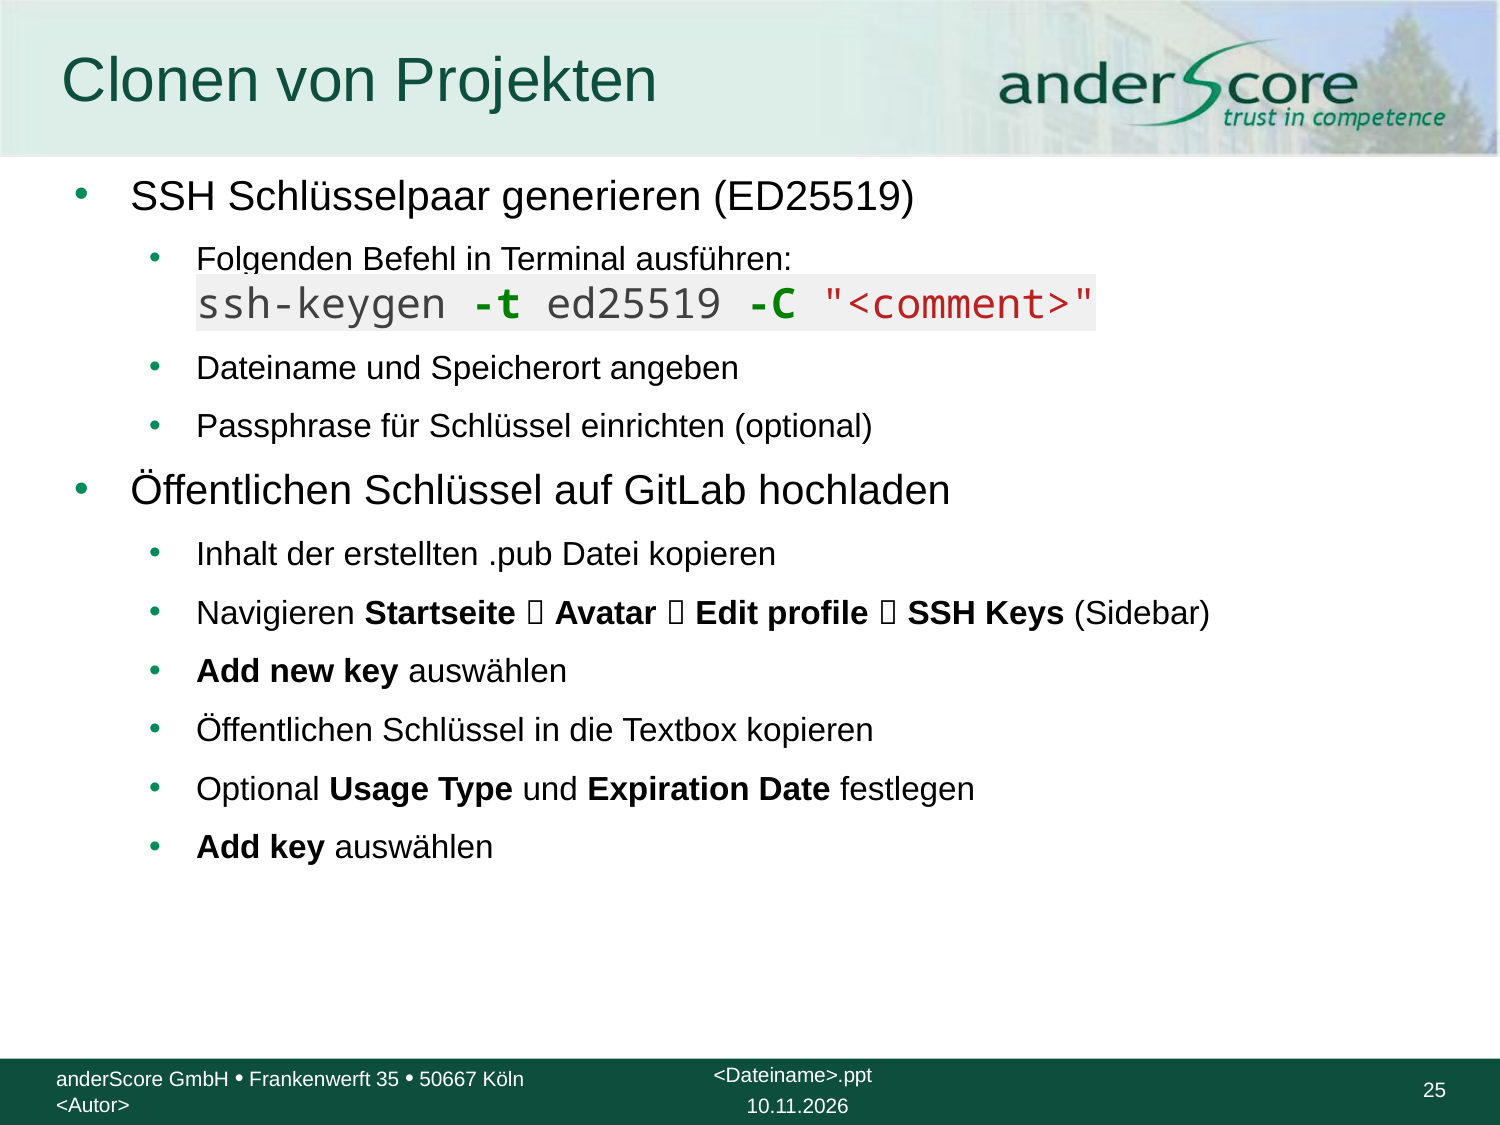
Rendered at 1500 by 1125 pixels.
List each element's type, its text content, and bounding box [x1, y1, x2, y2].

title Clonen von Projekten [46, 23, 975, 140]
list SSH Schlüsselpaar generieren (ED25519) Folgenden Befehl in Terminal ausführen: ssh-keygen -t ed25519 -C "<comment>" Dateiname und Speicherort angeben Passphrase für Schlüssel einrichten (optional) Öffentlichen Schlüssel auf GitLab hochladen Inhalt der erstellten .pub Datei kopieren Navigieren Startseite  Avatar  Edit profile  SSH Keys (Sidebar) Add new key auswählen Öffentlichen Schlüssel in die Textbox kopieren Optional Usage Type und Expiration Date festlegen Add key auswählen [49, 160, 1447, 1047]
picture [0, 0, 1500, 157]
